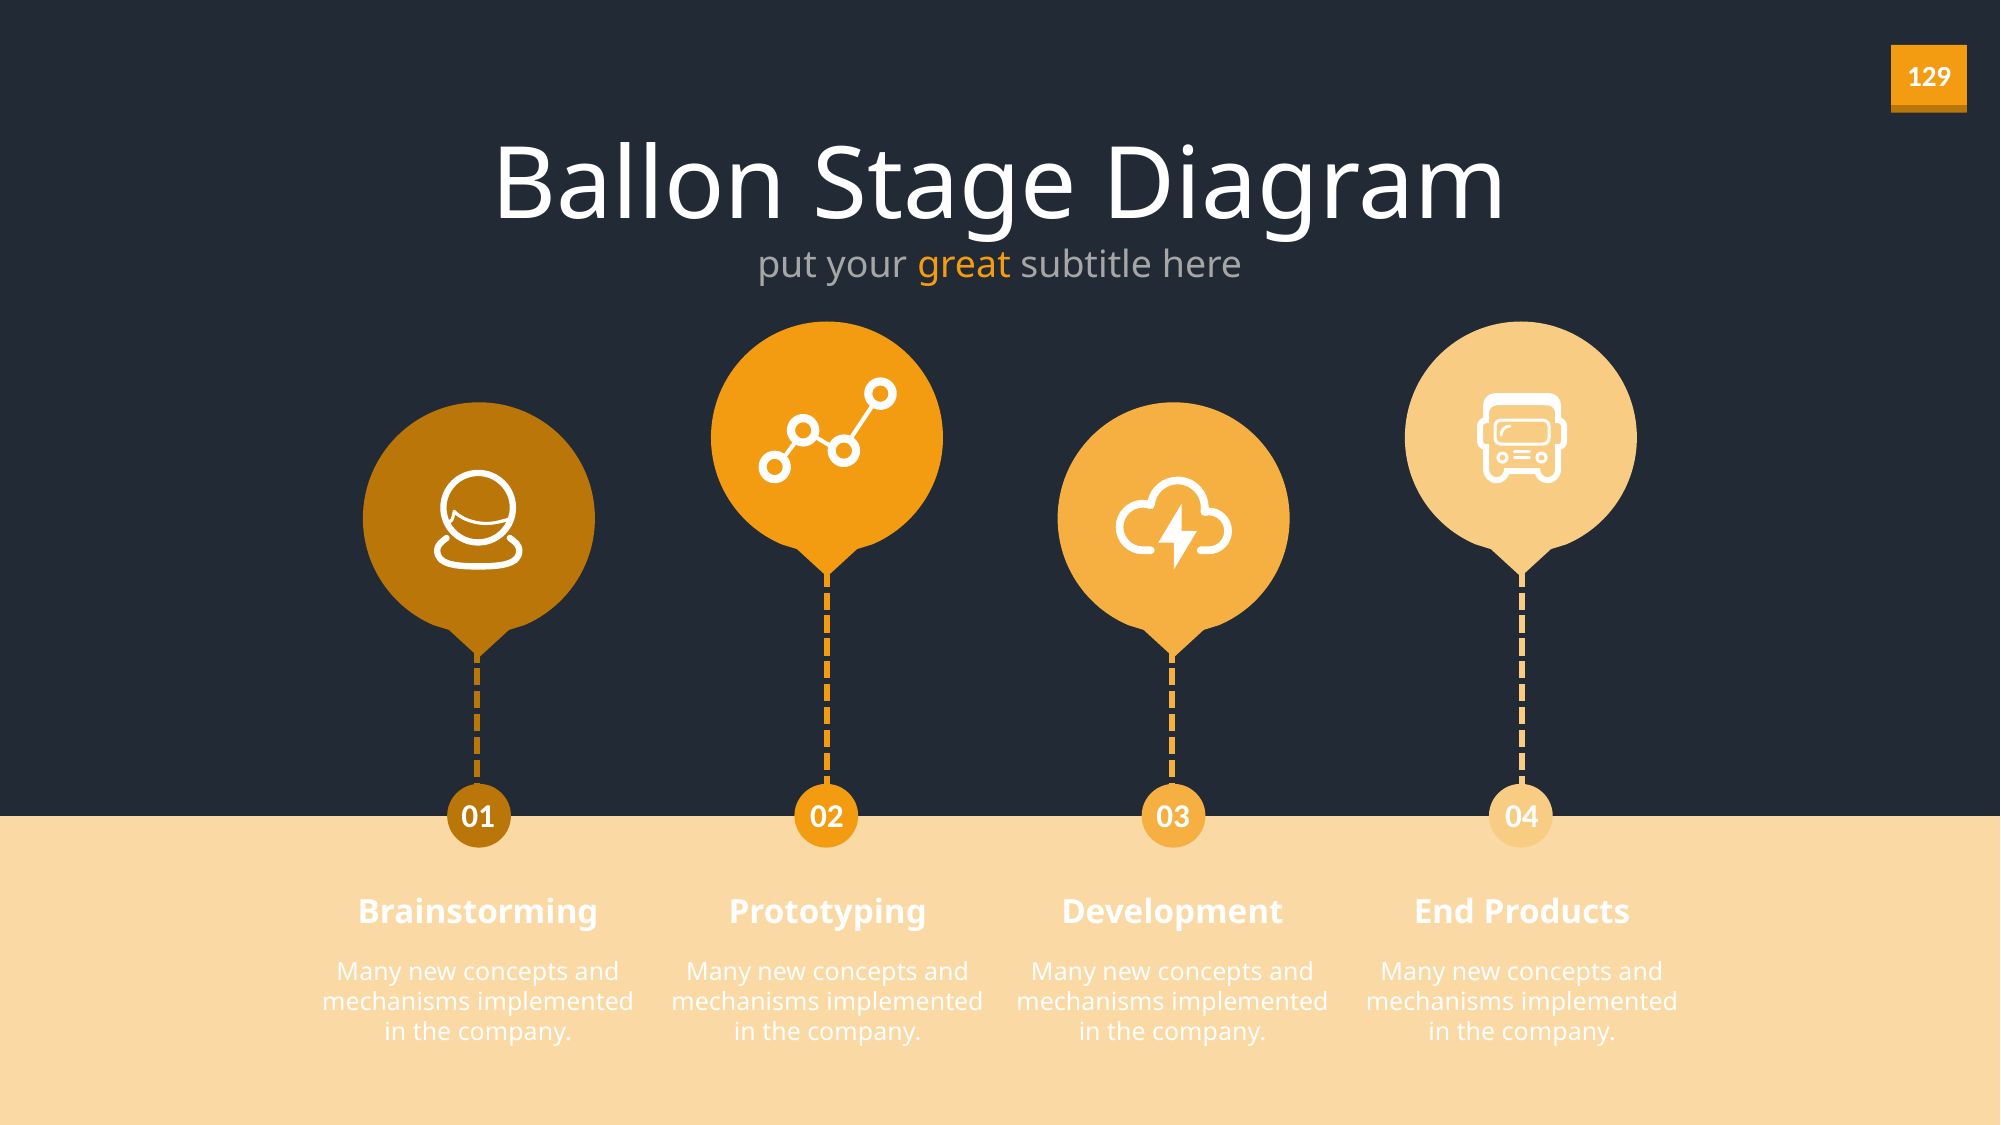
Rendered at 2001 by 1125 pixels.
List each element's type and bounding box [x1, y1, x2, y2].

text_box [0, 320, 2000, 1125]
text_box [476, 111, 1524, 293]
